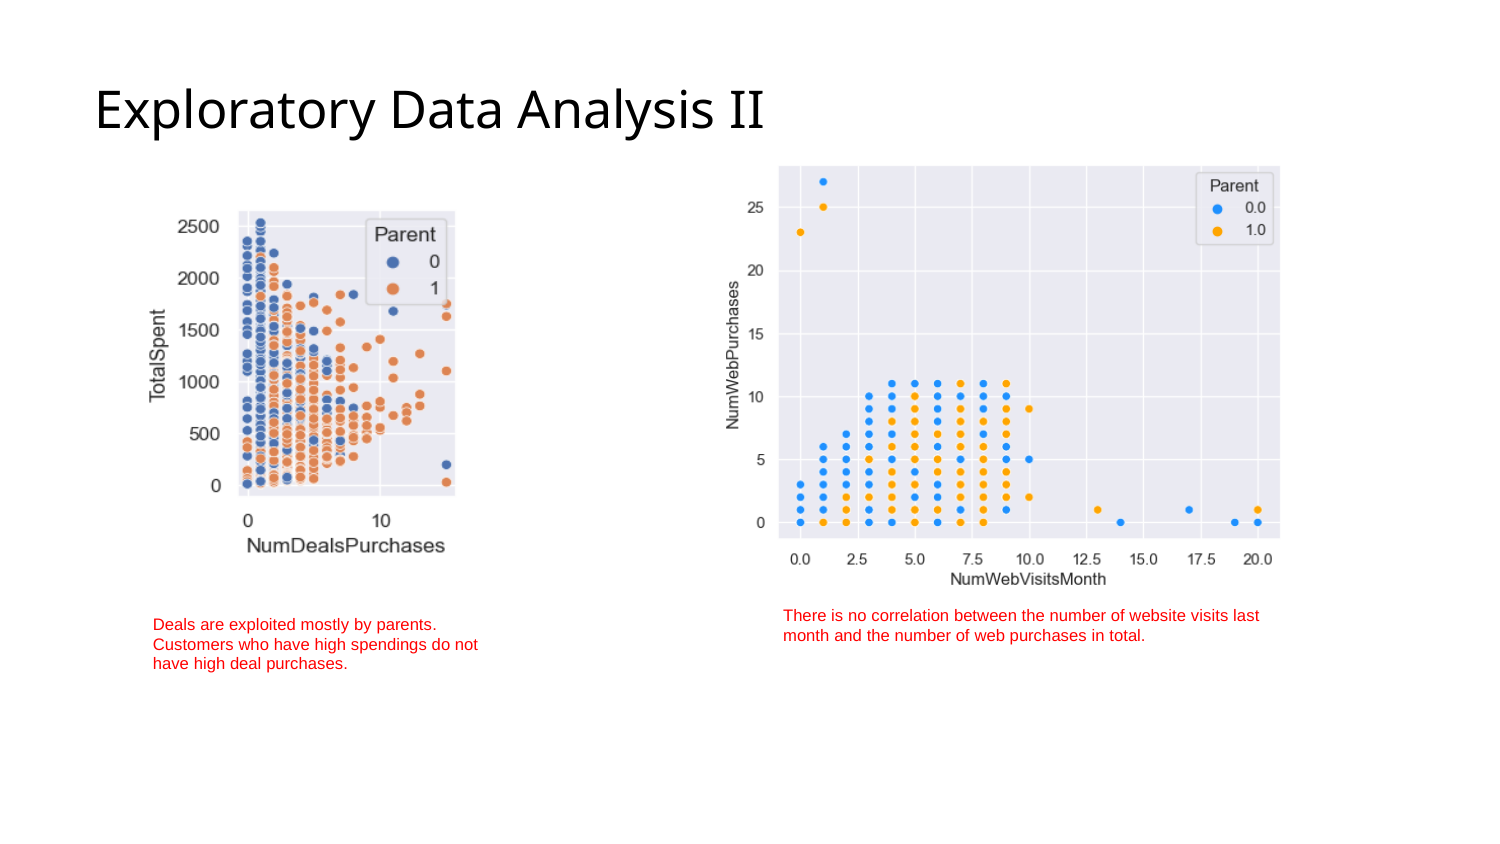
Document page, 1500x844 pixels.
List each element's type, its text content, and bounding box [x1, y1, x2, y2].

picture [137, 203, 498, 567]
text_box Deals are exploited mostly by parents. Customers who have high spendings do not have high deal purchases. [138, 606, 498, 681]
text_box There is no correlation between the number of website visits last month and the number of web purchases in total. [768, 597, 1322, 653]
picture [715, 155, 1290, 598]
title Exploratory Data Analysis II [79, 68, 1426, 148]
